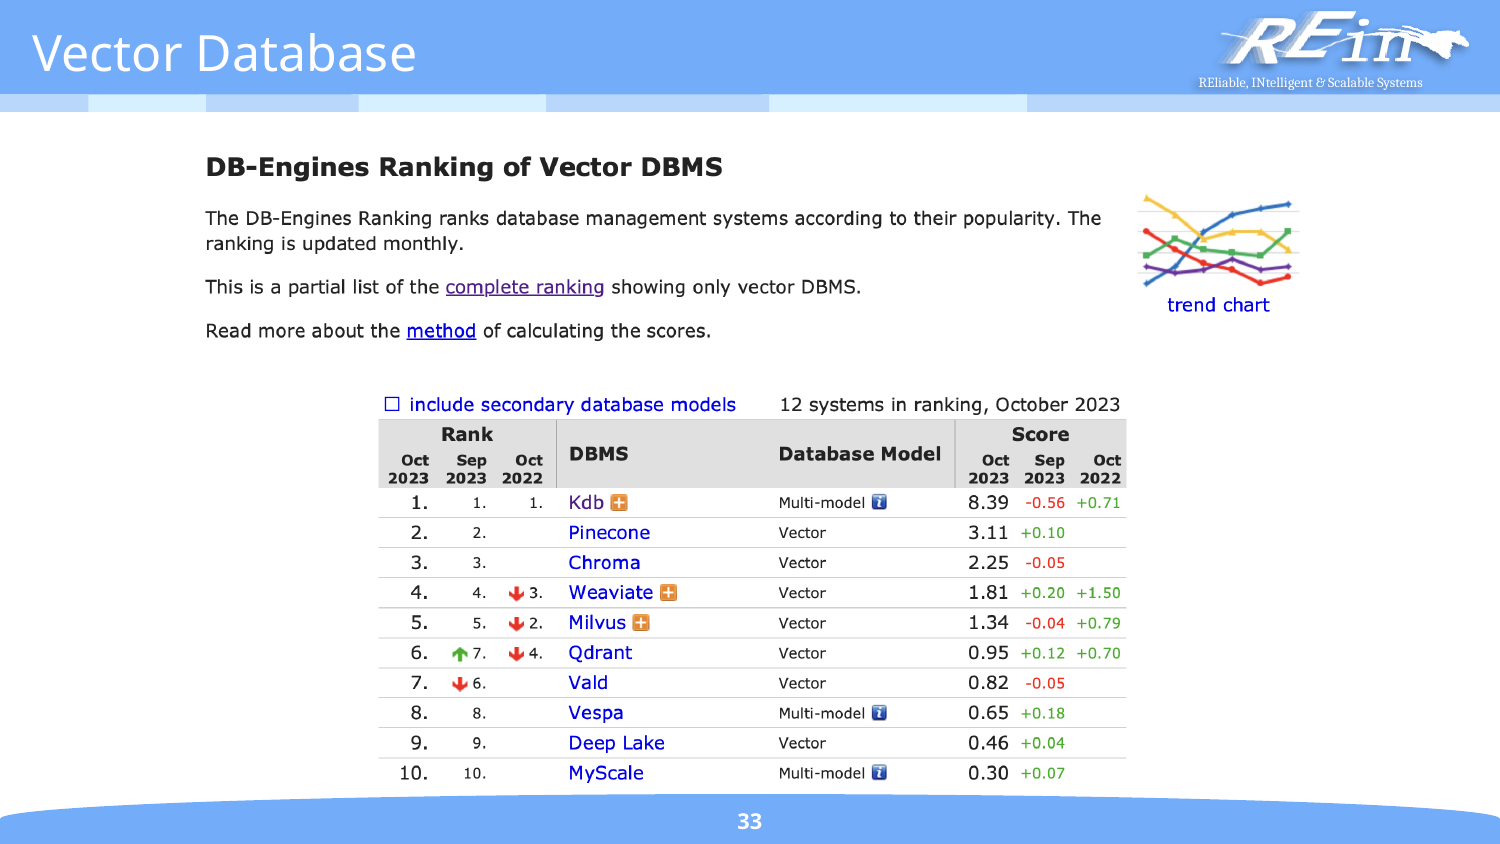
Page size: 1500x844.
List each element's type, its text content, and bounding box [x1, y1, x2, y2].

slide_number 33 [667, 802, 833, 842]
picture [194, 149, 1306, 785]
title Vector Database [17, 17, 1136, 86]
